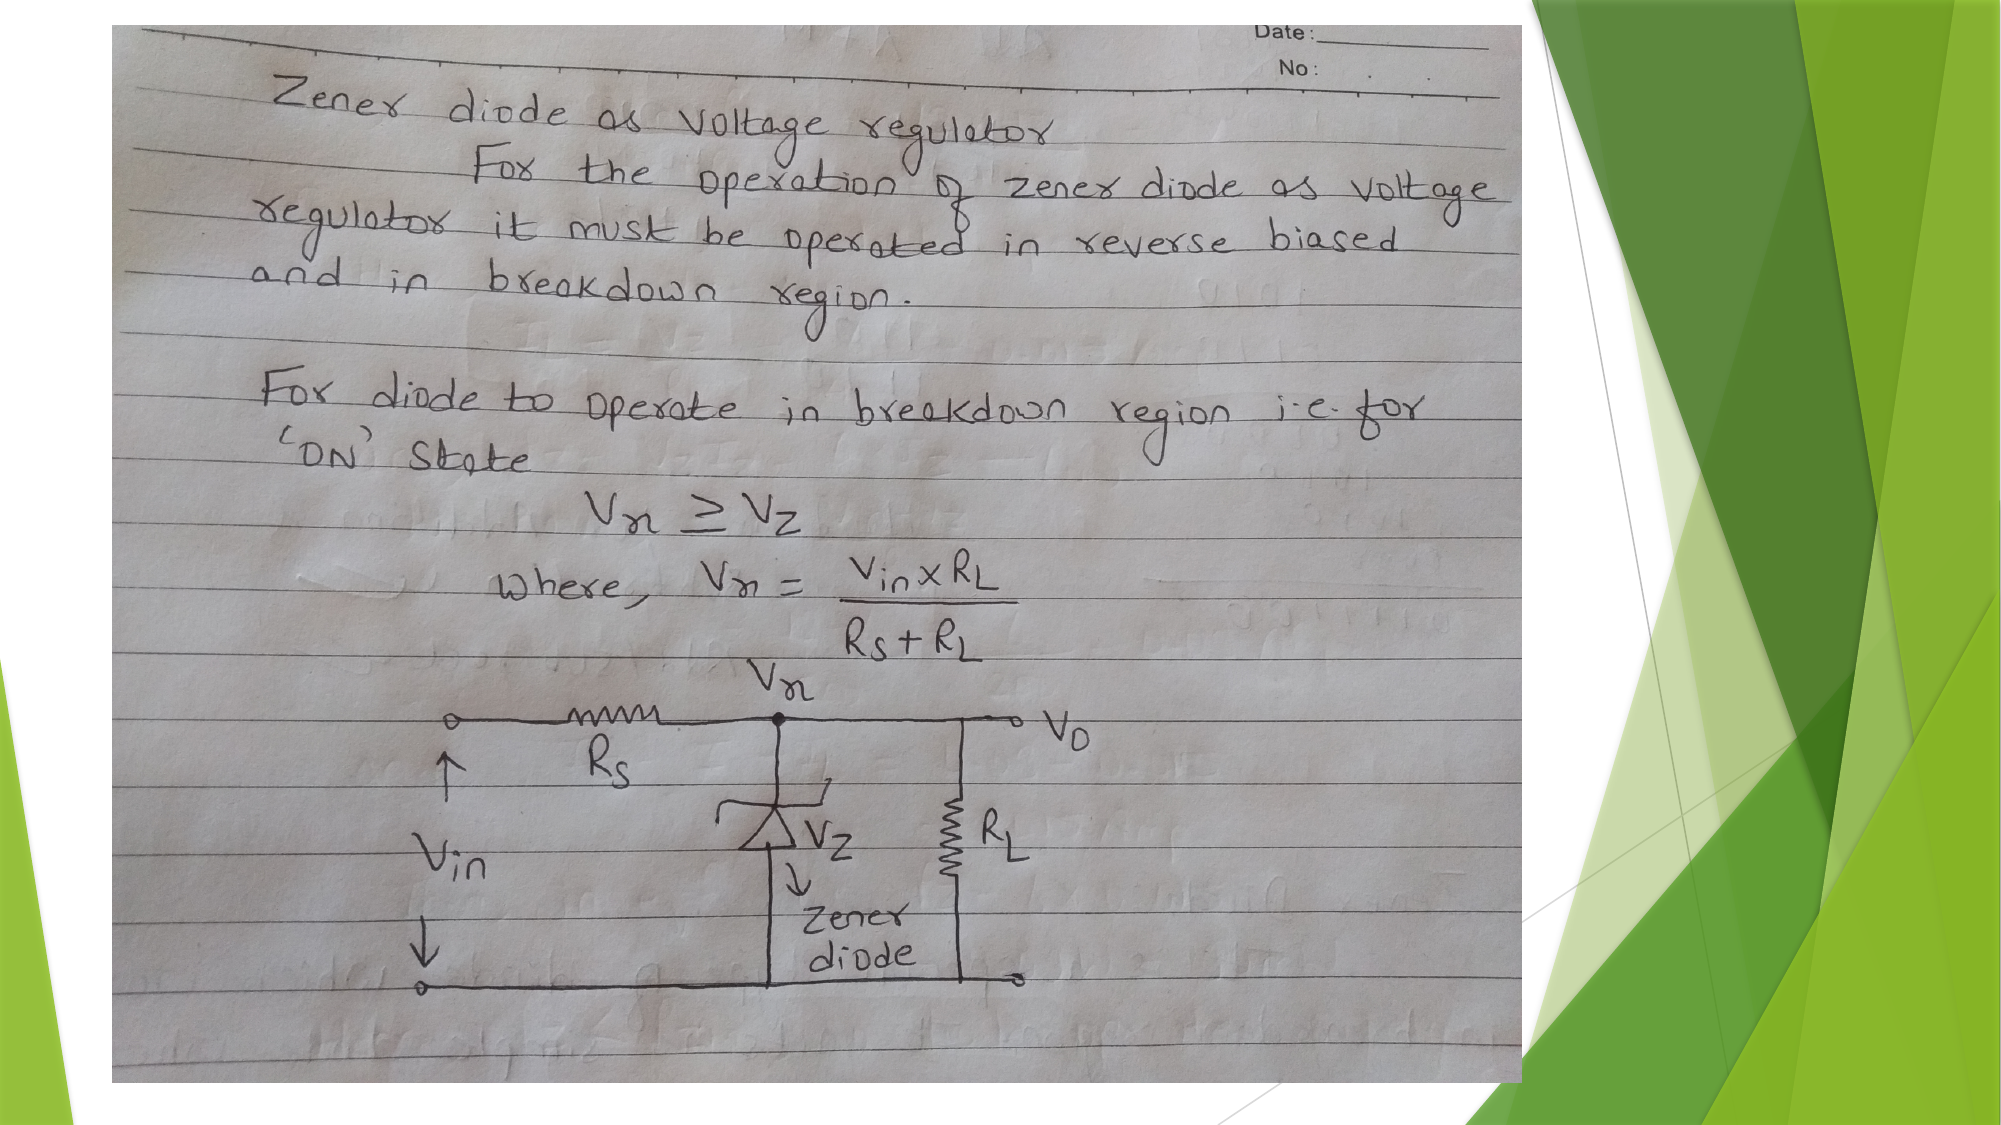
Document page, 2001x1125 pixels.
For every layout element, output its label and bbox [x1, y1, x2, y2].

list [110, 24, 1522, 1083]
